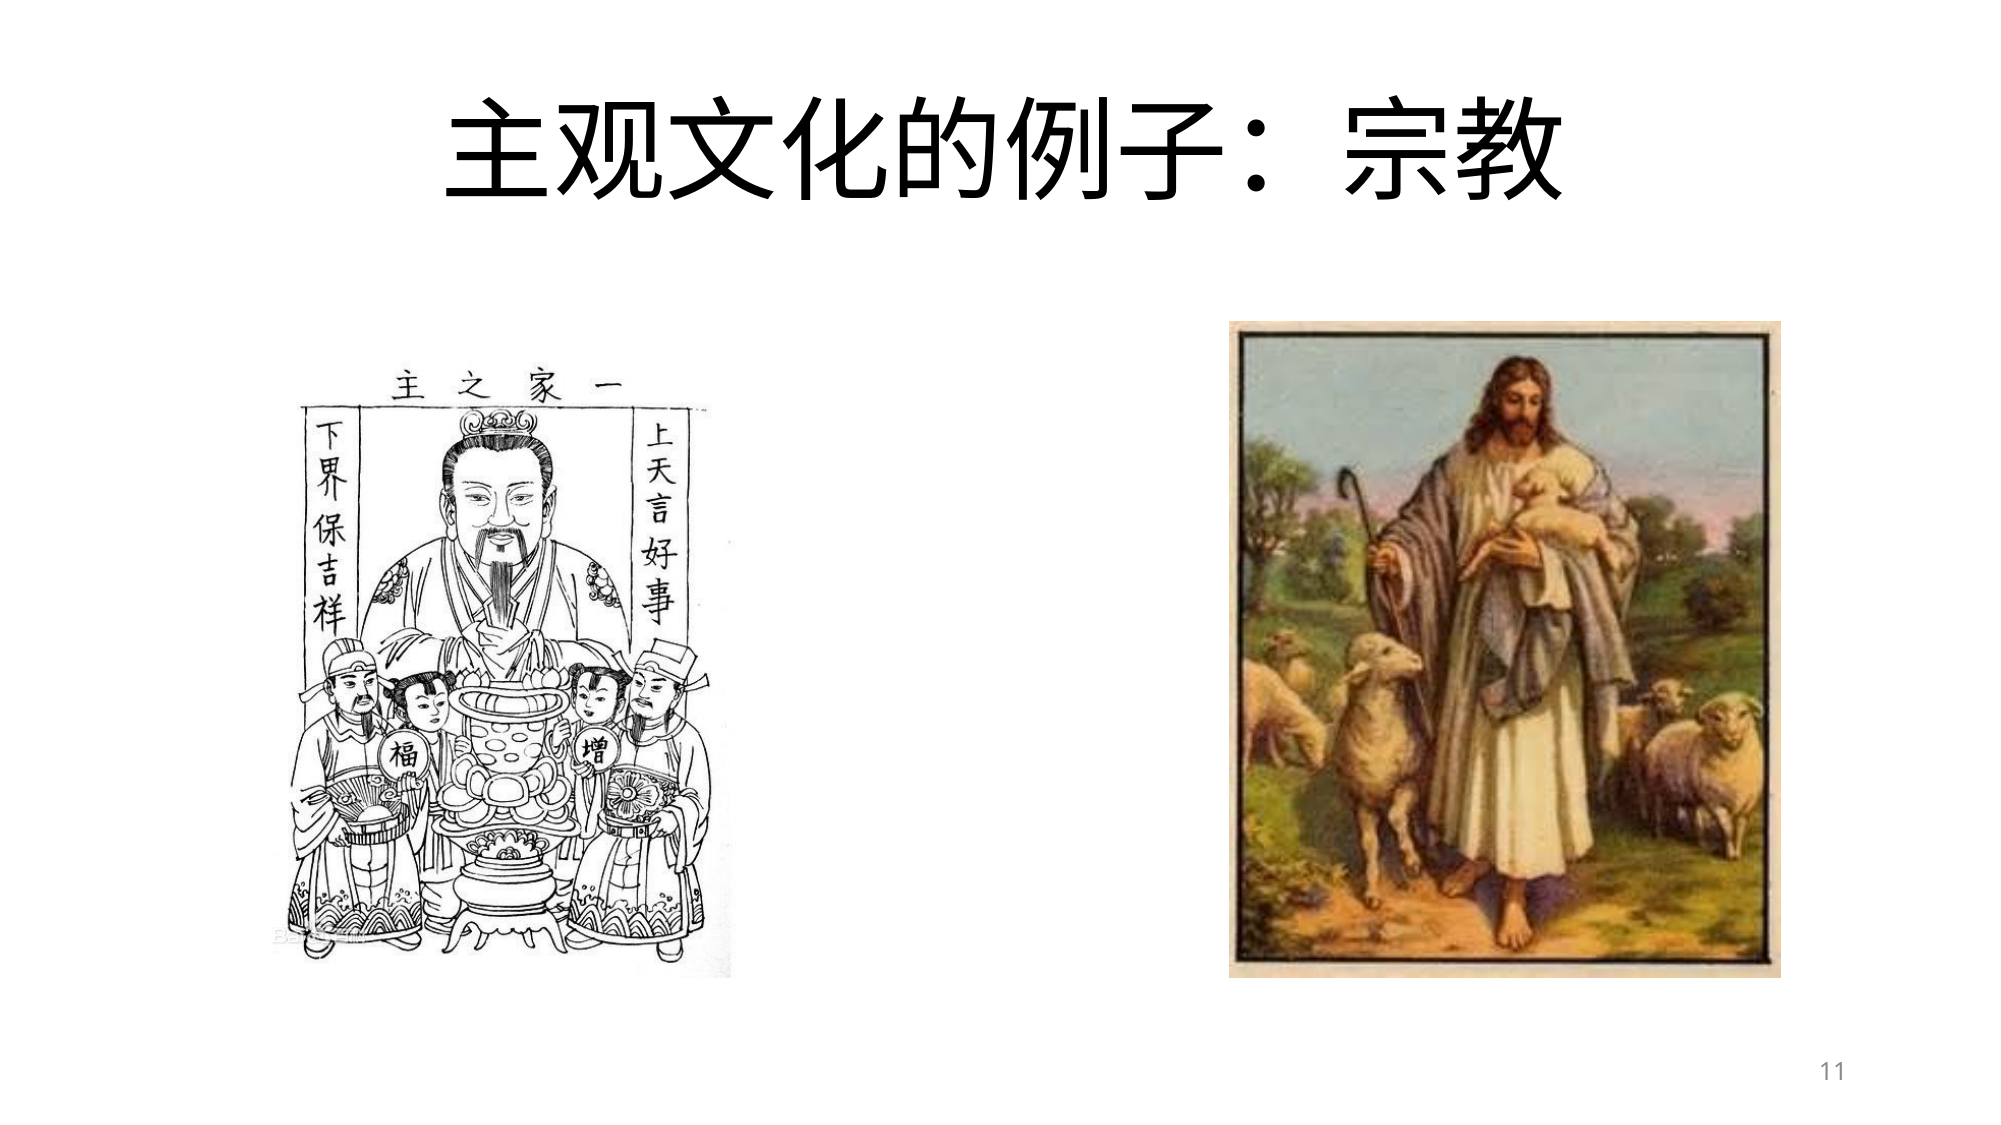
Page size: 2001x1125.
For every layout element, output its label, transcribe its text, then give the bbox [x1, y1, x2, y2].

picture [1229, 321, 1781, 978]
picture [247, 321, 756, 978]
slide_number 11 [1412, 1042, 1863, 1103]
title 主观文化的例子：宗教 [89, 71, 1917, 224]
